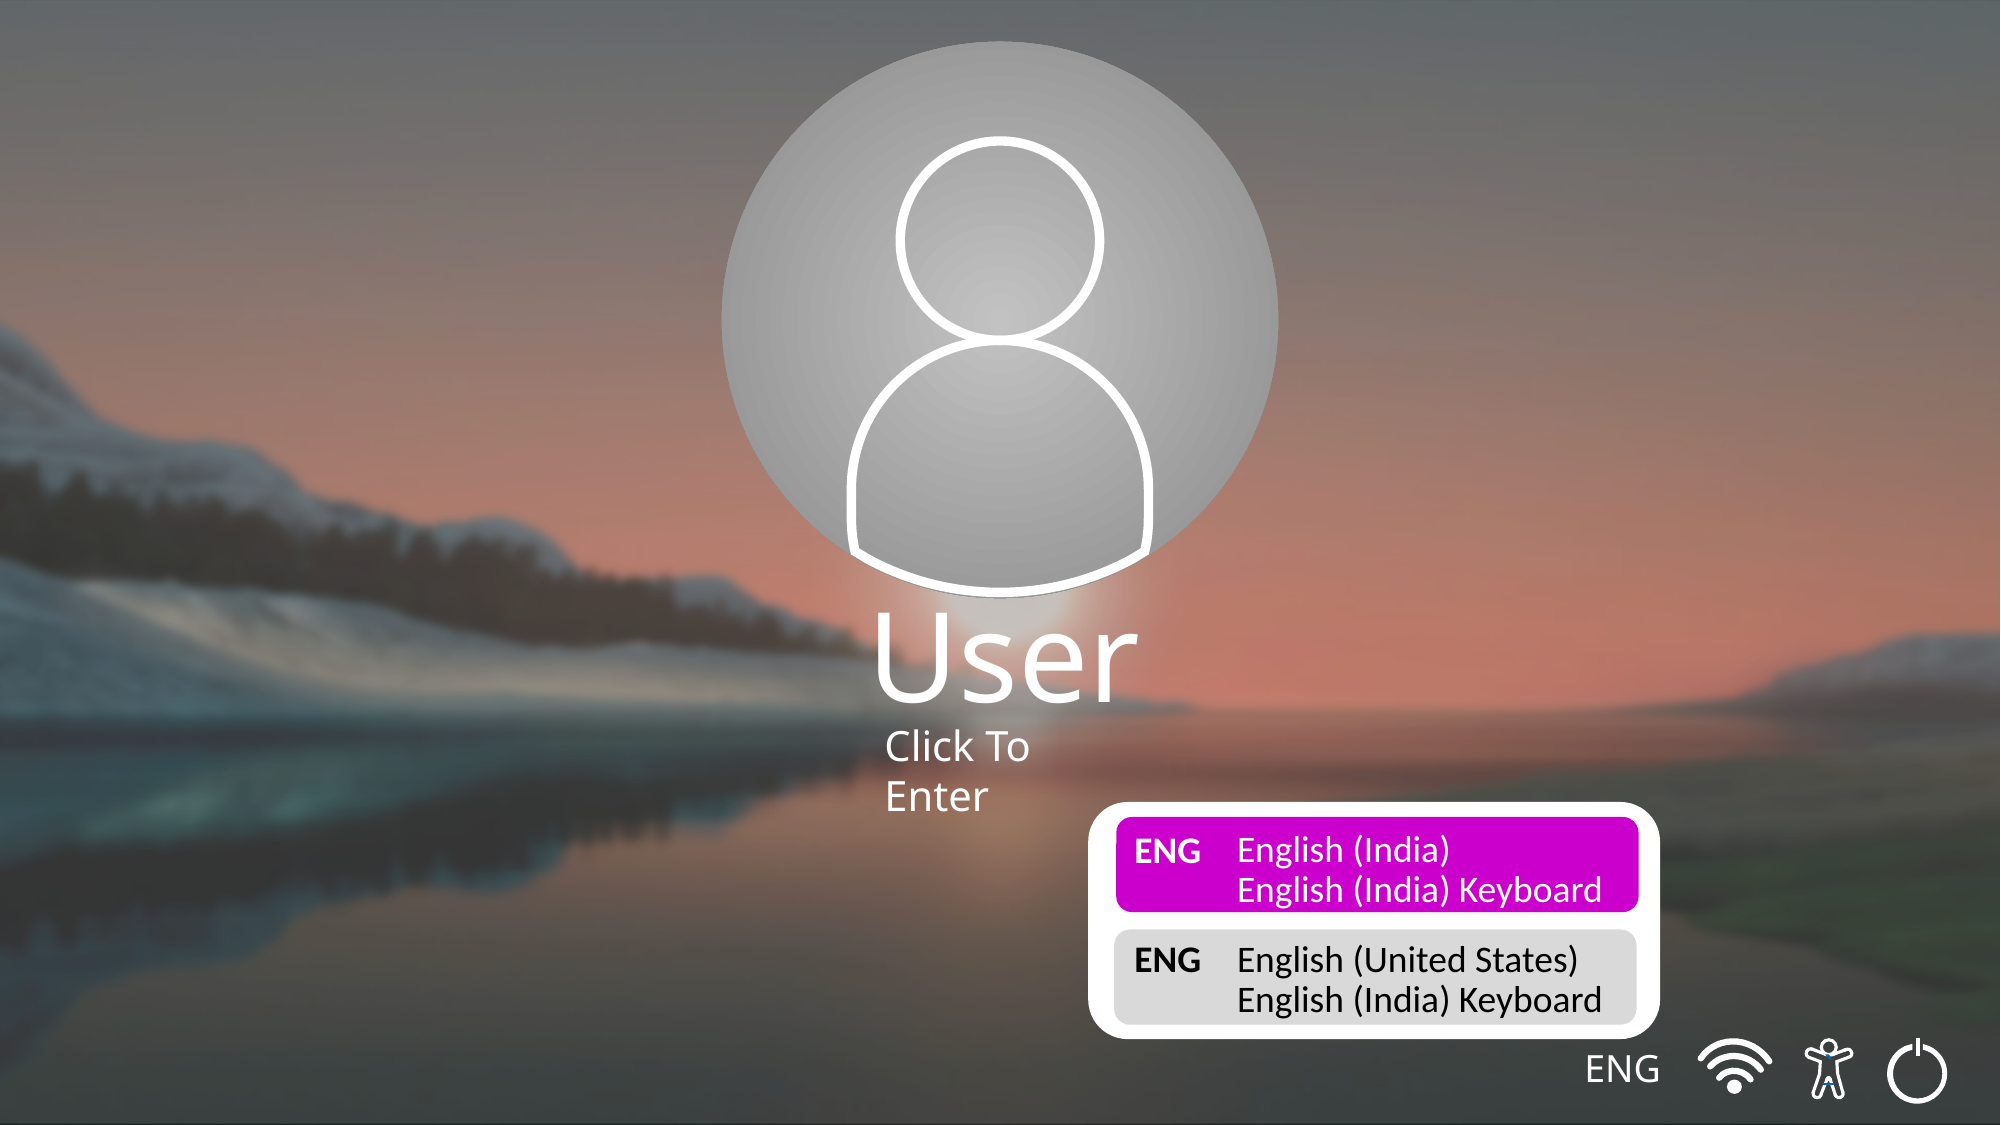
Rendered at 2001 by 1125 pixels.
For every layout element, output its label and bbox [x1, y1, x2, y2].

text_box [1780, 1017, 1876, 1113]
picture [0, 0, 2000, 1125]
text_box [1687, 1020, 1783, 1122]
text_box [1116, 816, 1639, 919]
text_box [1868, 1023, 1965, 1120]
text_box [1569, 1020, 1687, 1116]
